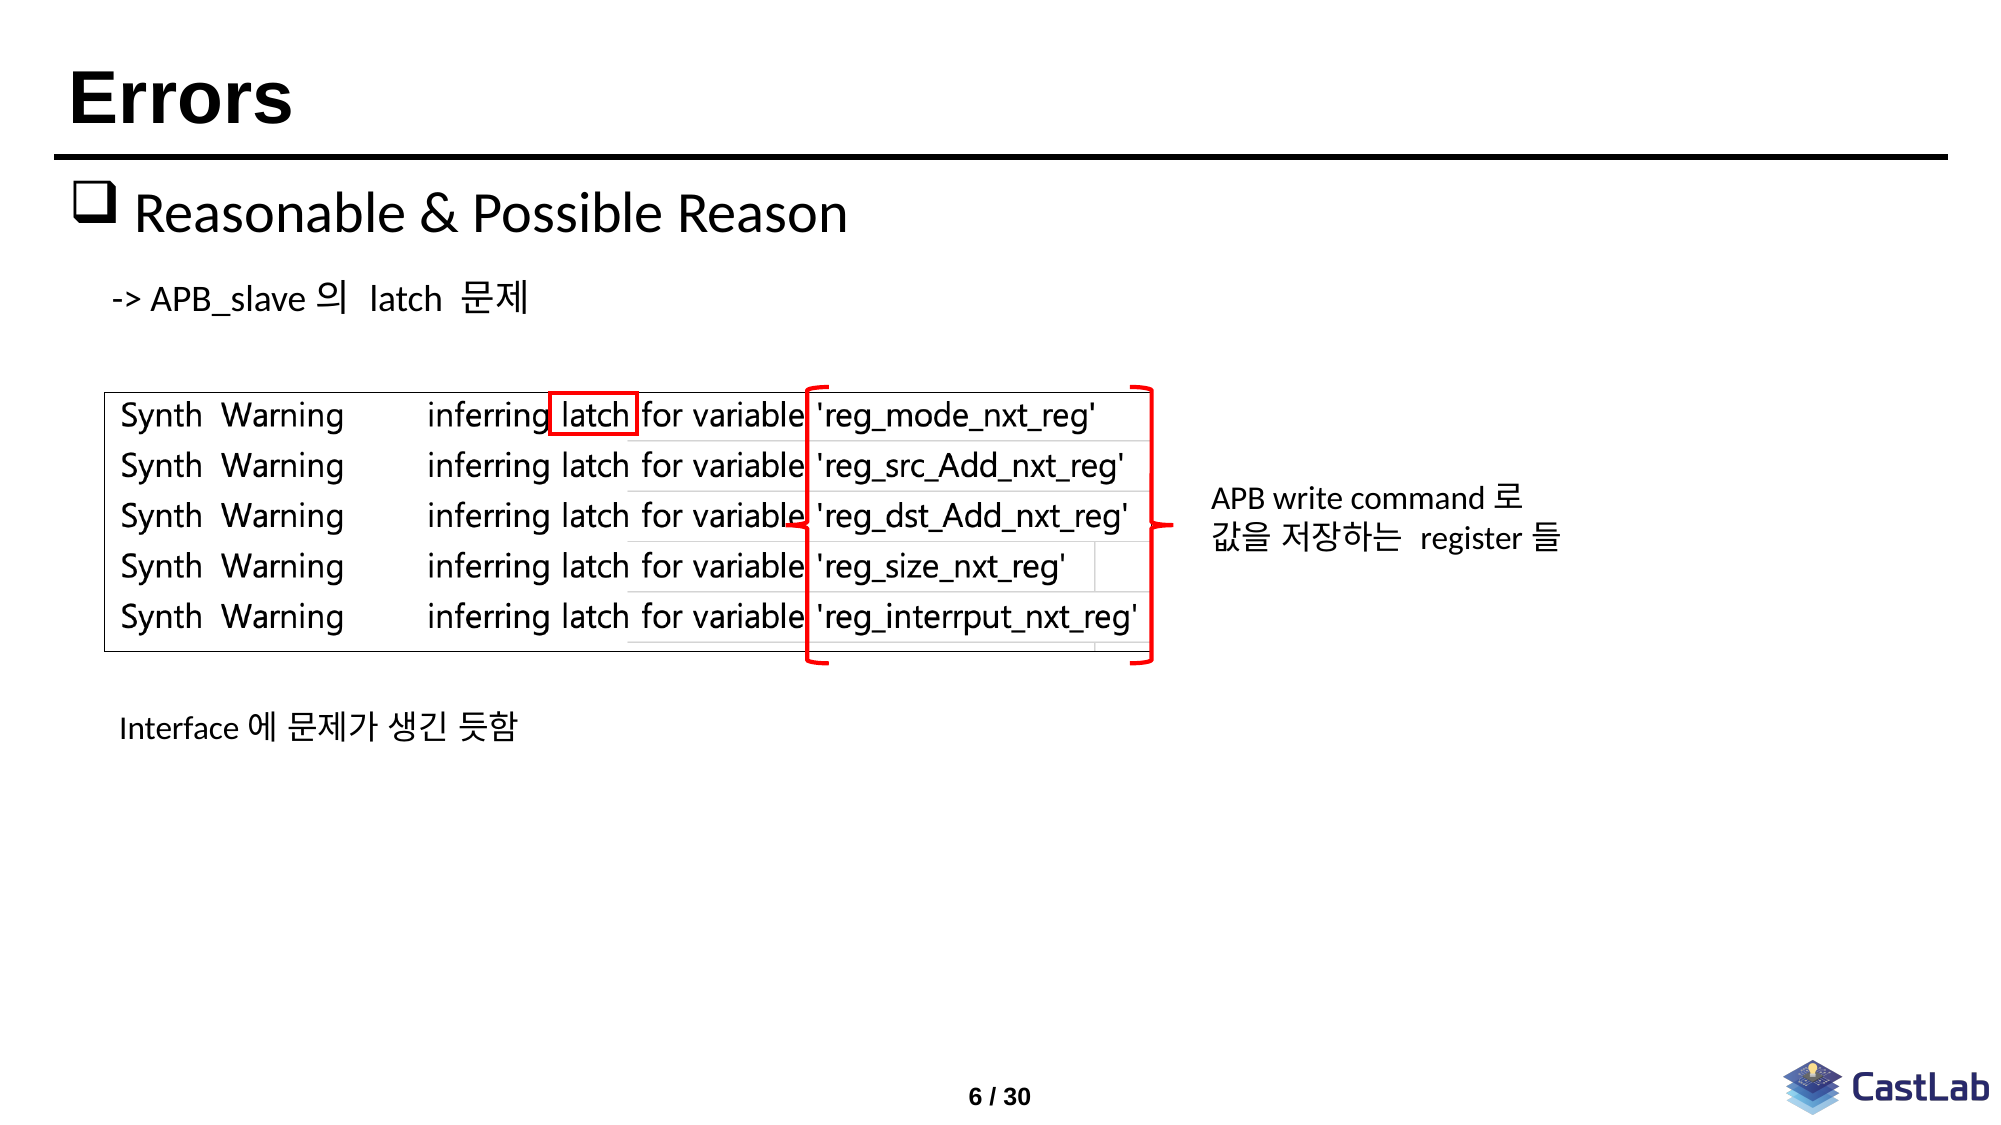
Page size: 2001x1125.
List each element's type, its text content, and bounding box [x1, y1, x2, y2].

picture [1772, 1050, 2000, 1125]
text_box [104, 386, 1579, 664]
text_box -> APB_slave의 latch 문제 [97, 266, 545, 327]
text_box Interface에 문제가 생긴 듯함 [104, 699, 1359, 754]
title Errors [54, 51, 1948, 157]
list Reasonable & Possible Reason [54, 174, 1948, 255]
